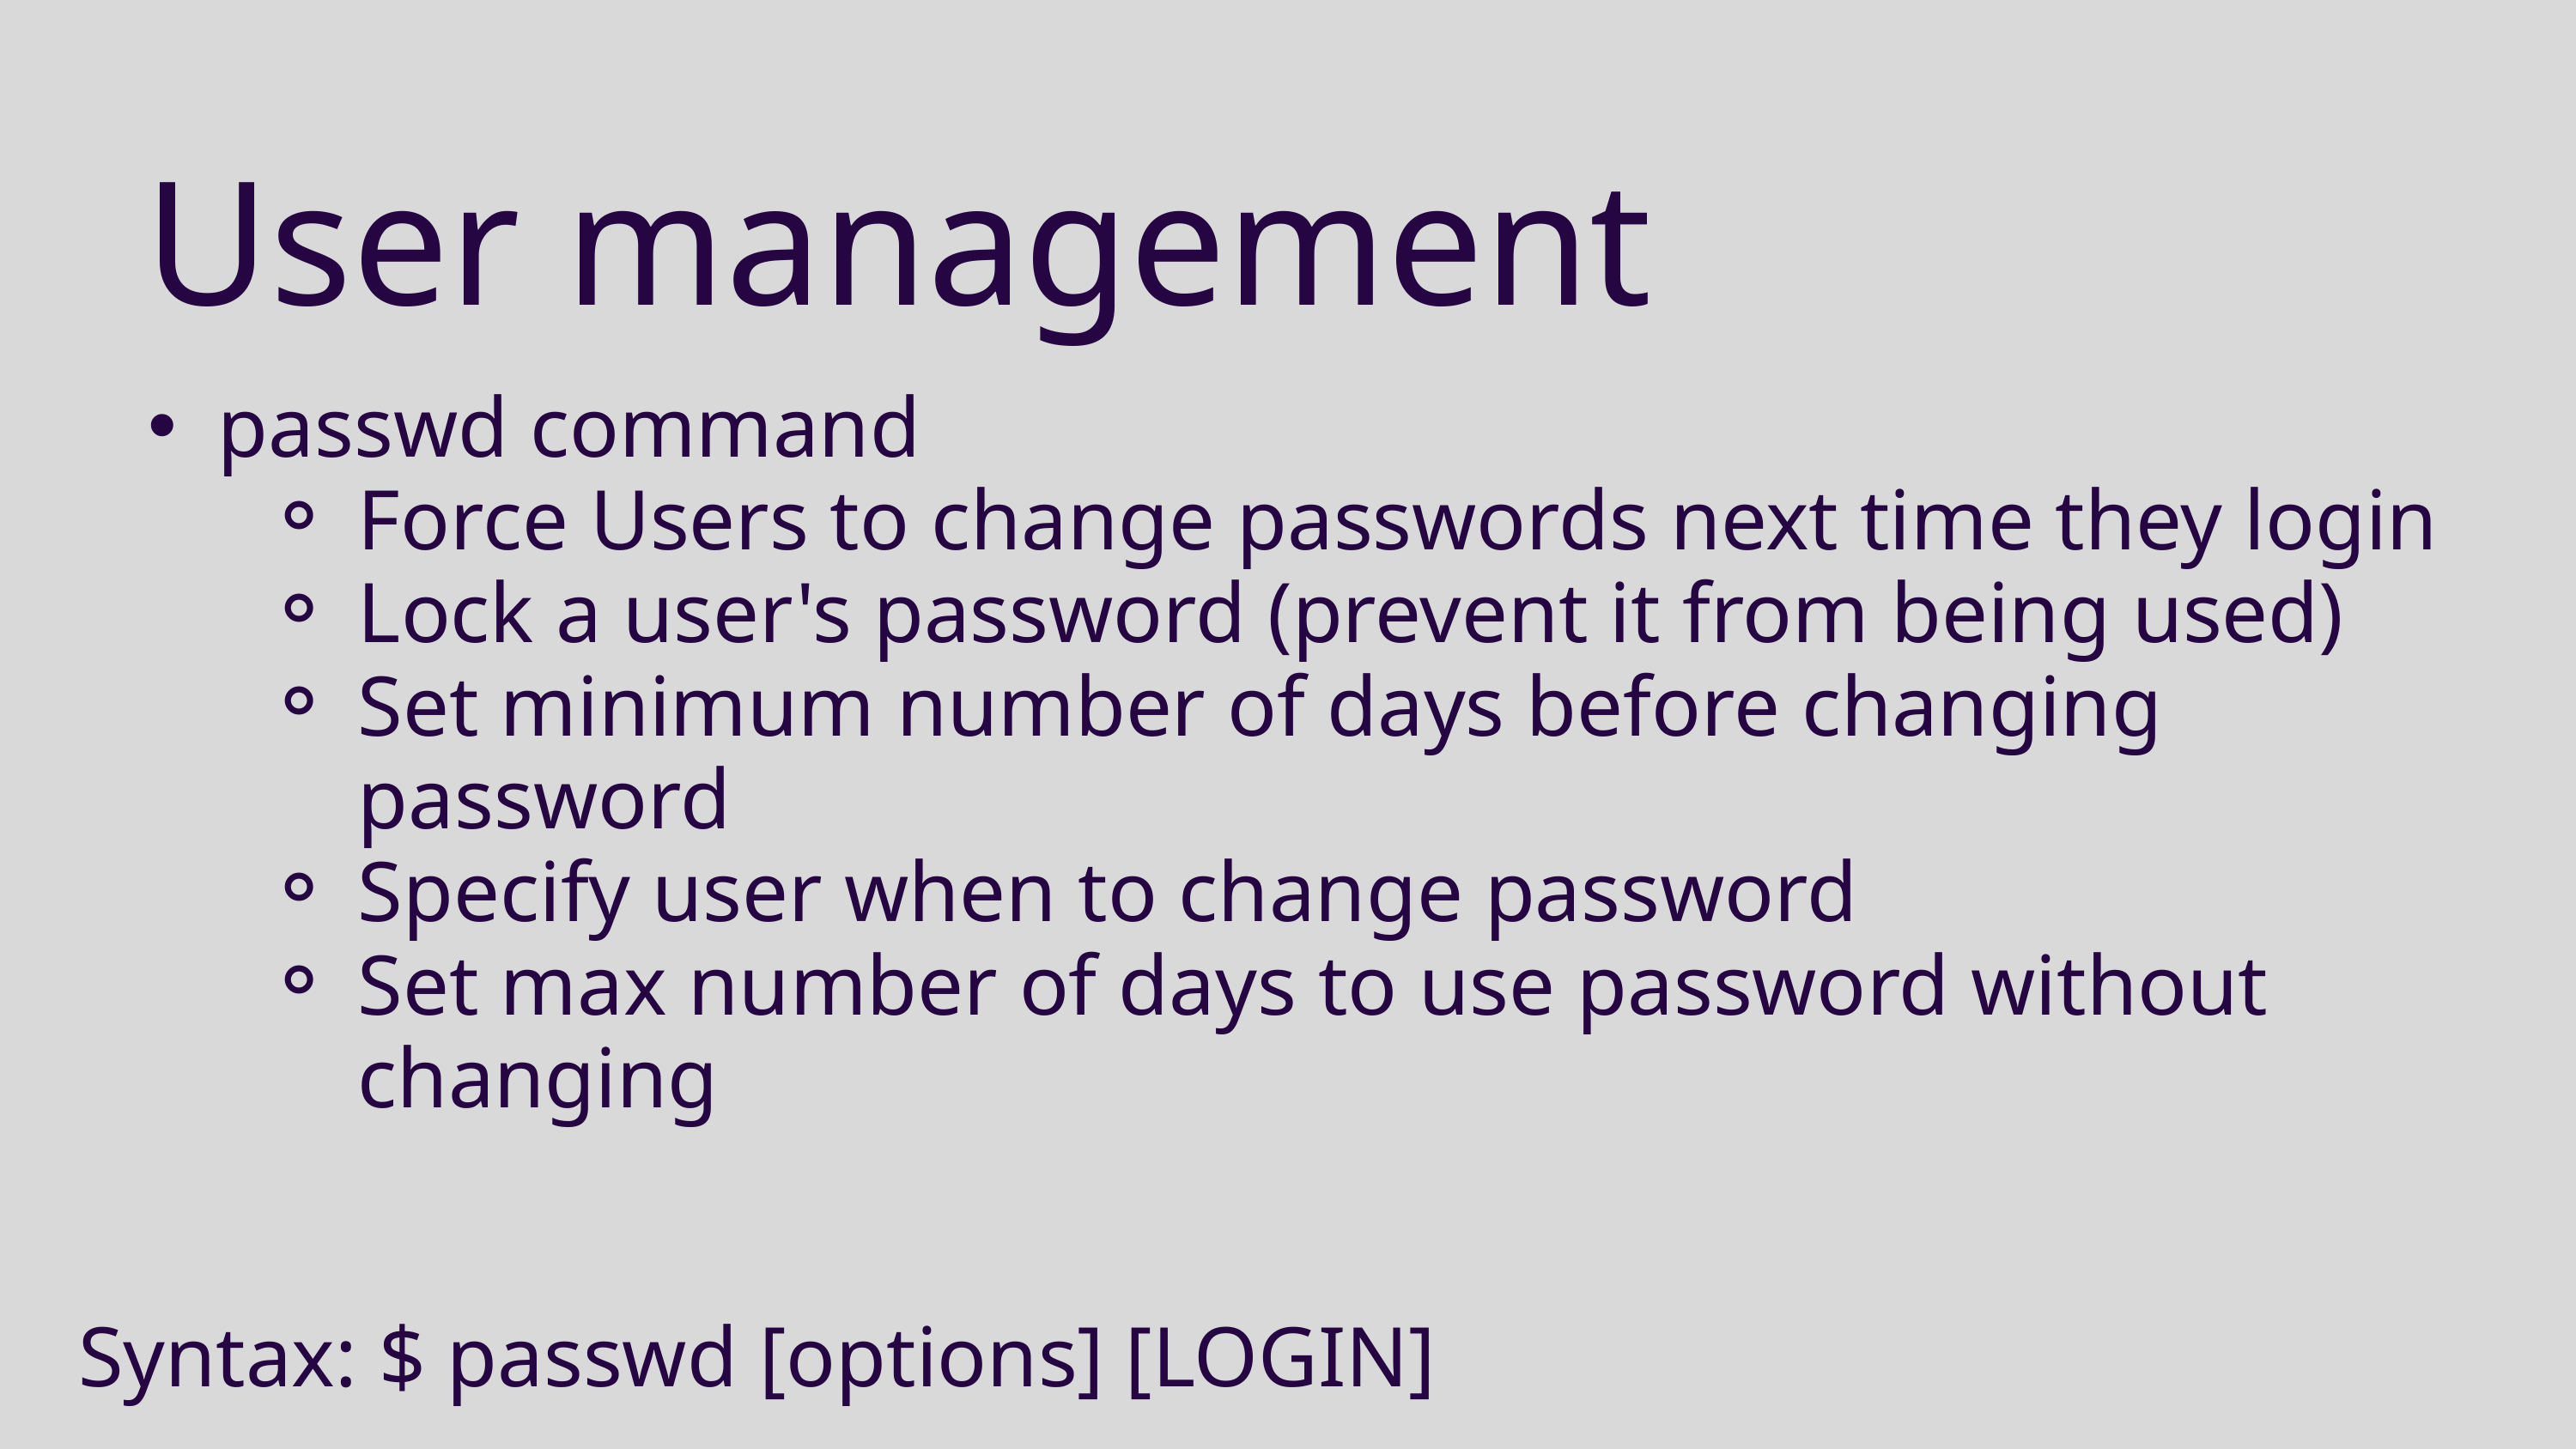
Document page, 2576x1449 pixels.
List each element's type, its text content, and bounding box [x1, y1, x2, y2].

text_box passwd command Force Users to change passwords next time they login Lock a user's password (prevent it from being used) Set minimum number of days before changing password Specify user when to change password Set max number of days to use password without changing Syntax: $ passwd [options] [LOGIN] [78, 380, 2531, 1404]
text_box User management [144, 145, 2432, 340]
